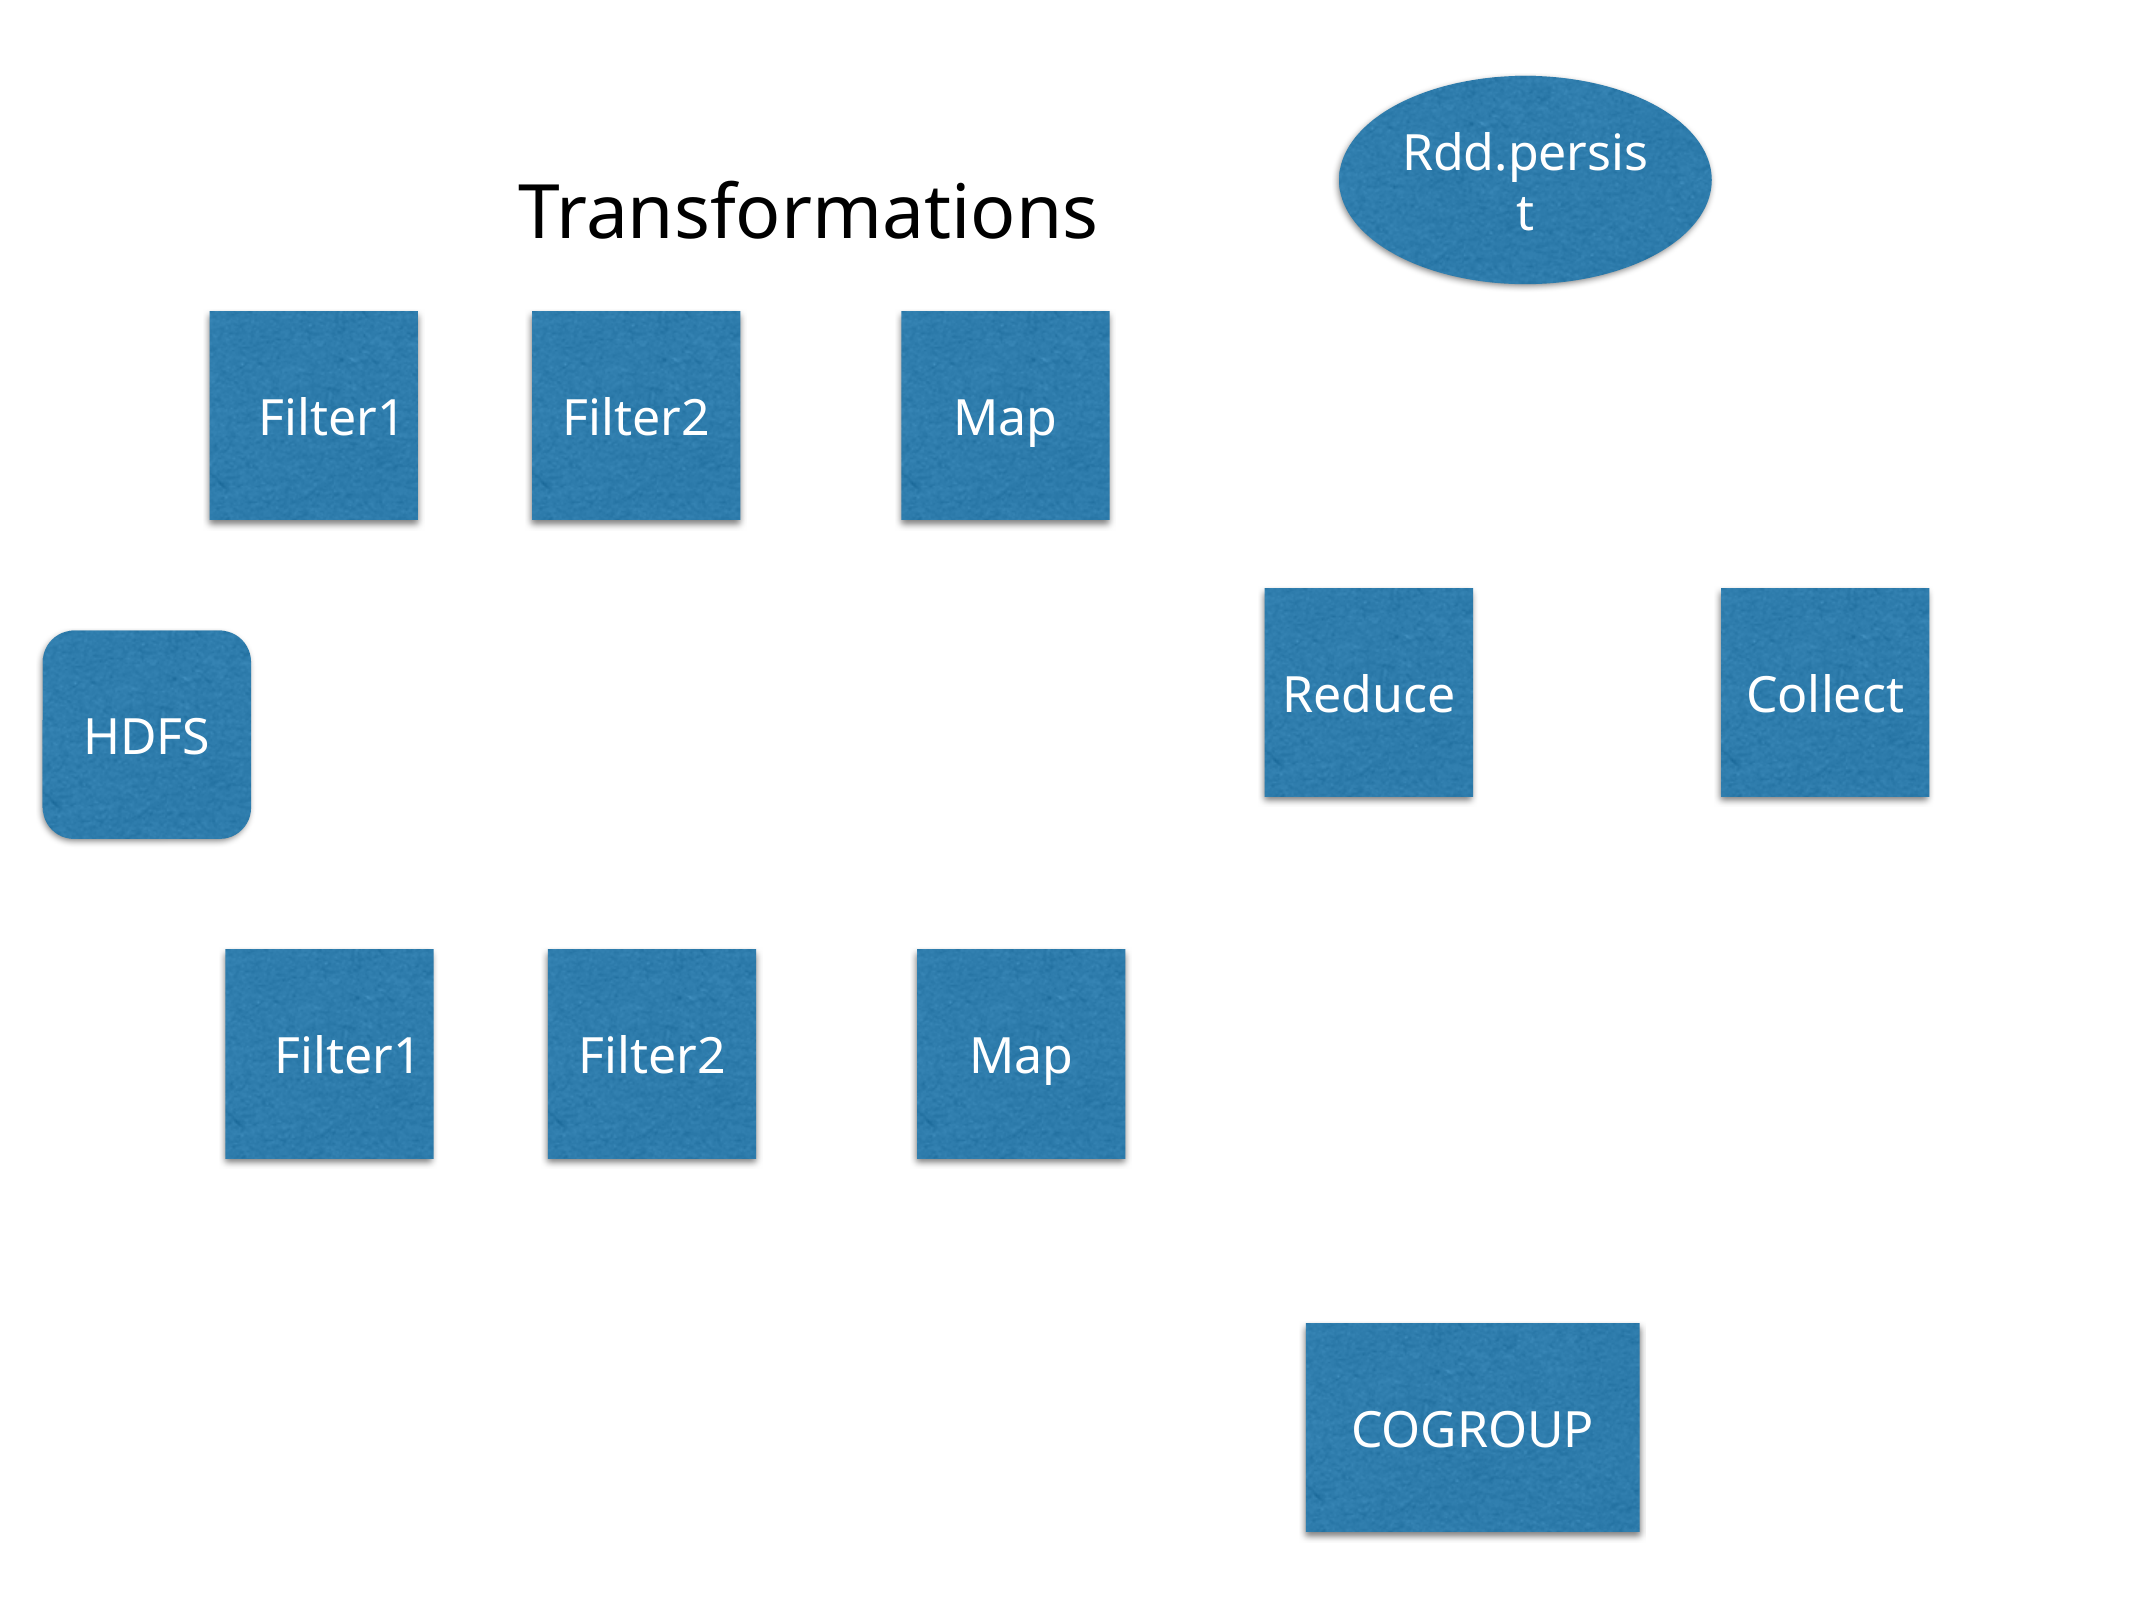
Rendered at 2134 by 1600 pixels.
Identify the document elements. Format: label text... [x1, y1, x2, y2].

text_box Rdd.persist [1339, 75, 1712, 285]
text_box Filter1 [209, 311, 418, 520]
text_box Map [917, 949, 1126, 1159]
text_box Transformations [205, 154, 1390, 262]
text_box Filter2 [532, 311, 741, 520]
text_box COGROUP [1305, 1323, 1640, 1532]
text_box Filter1 [225, 949, 434, 1159]
text_box Filter2 [547, 949, 757, 1159]
text_box Map [901, 311, 1110, 520]
text_box HDFS [42, 630, 252, 839]
text_box Reduce [1264, 588, 1474, 797]
text_box Collect [1721, 588, 1930, 797]
